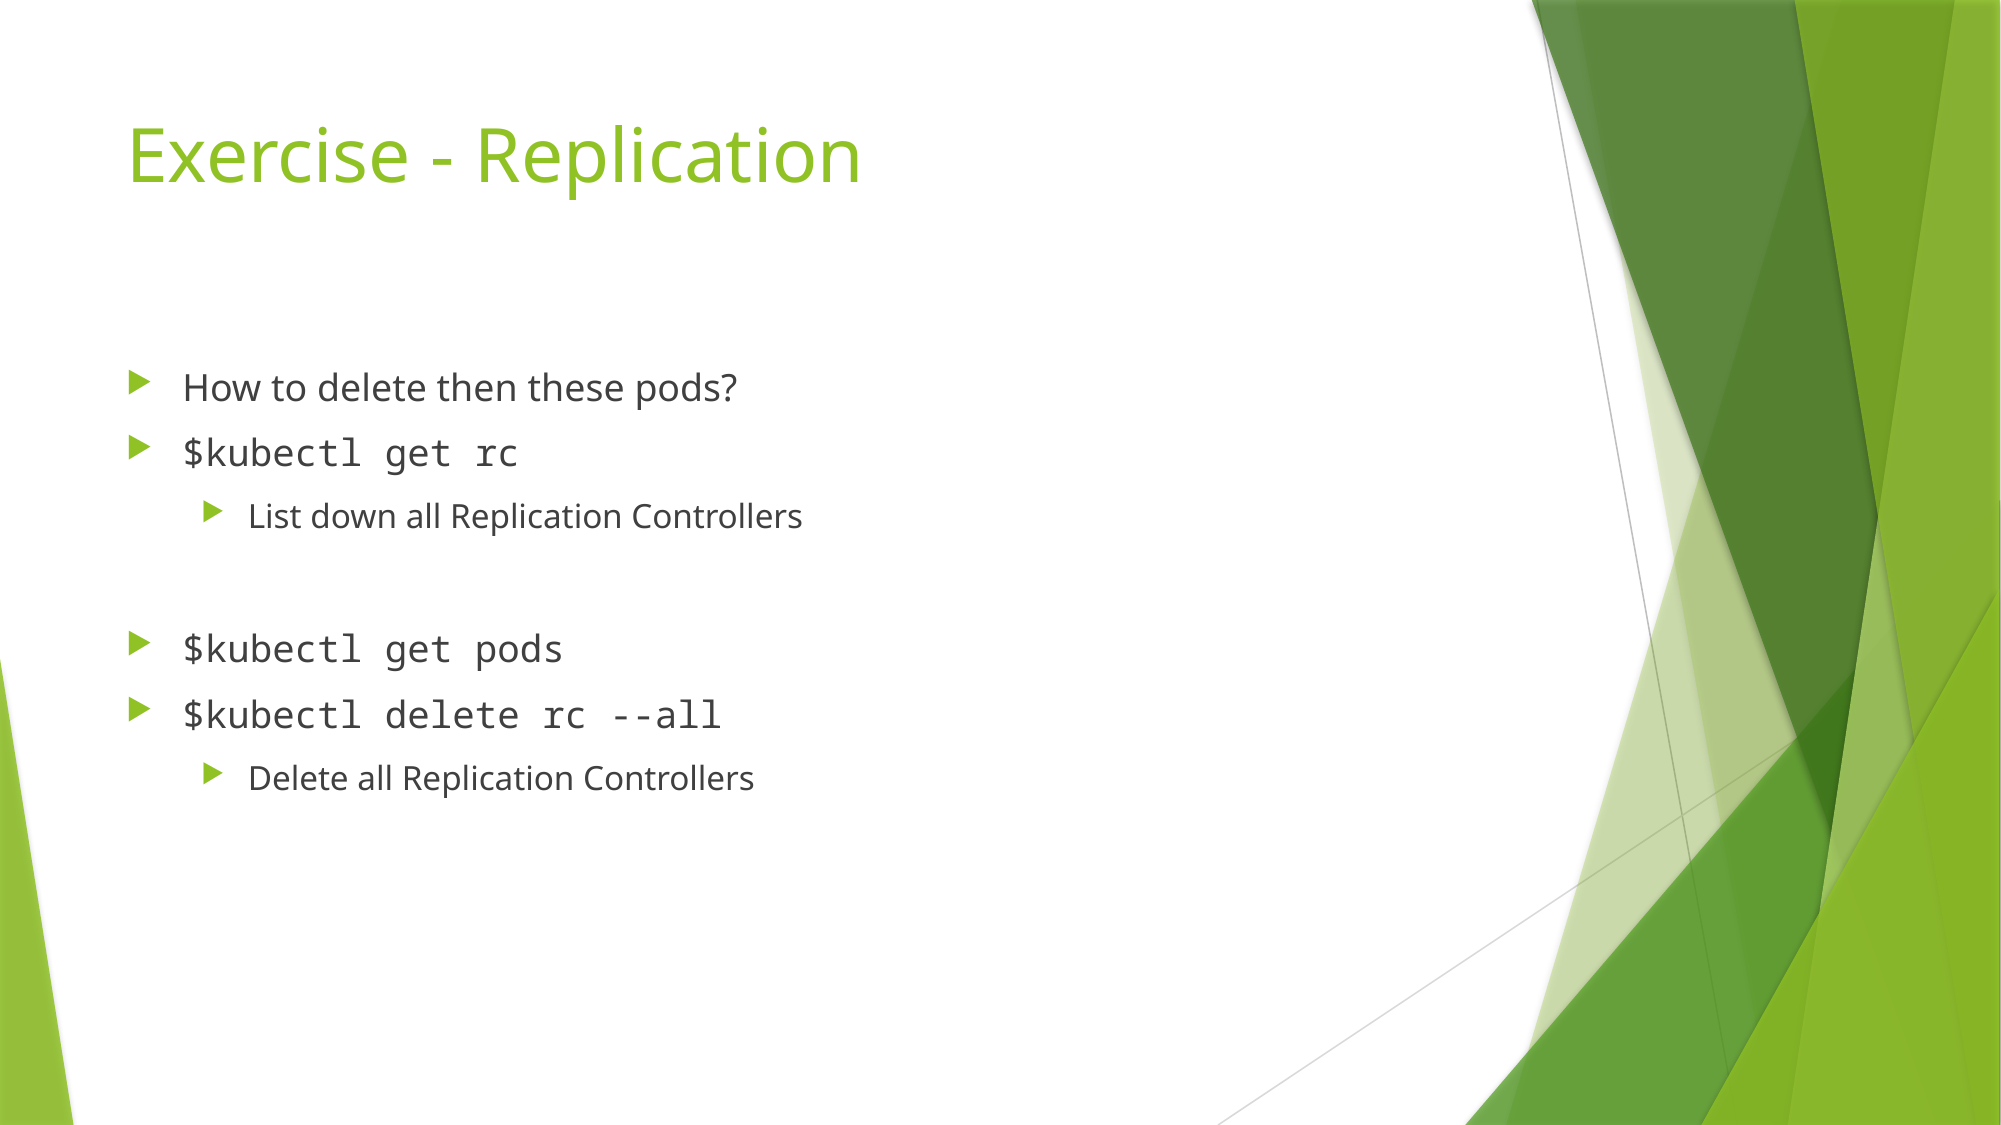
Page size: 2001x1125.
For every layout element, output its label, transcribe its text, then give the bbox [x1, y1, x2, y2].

list How to delete then these pods? $kubectl get rc List down all Replication Controllers $kubectl get pods $kubectl delete rc --all Delete all Replication Controllers [111, 355, 1522, 993]
title Exercise - Replication [111, 99, 1522, 317]
